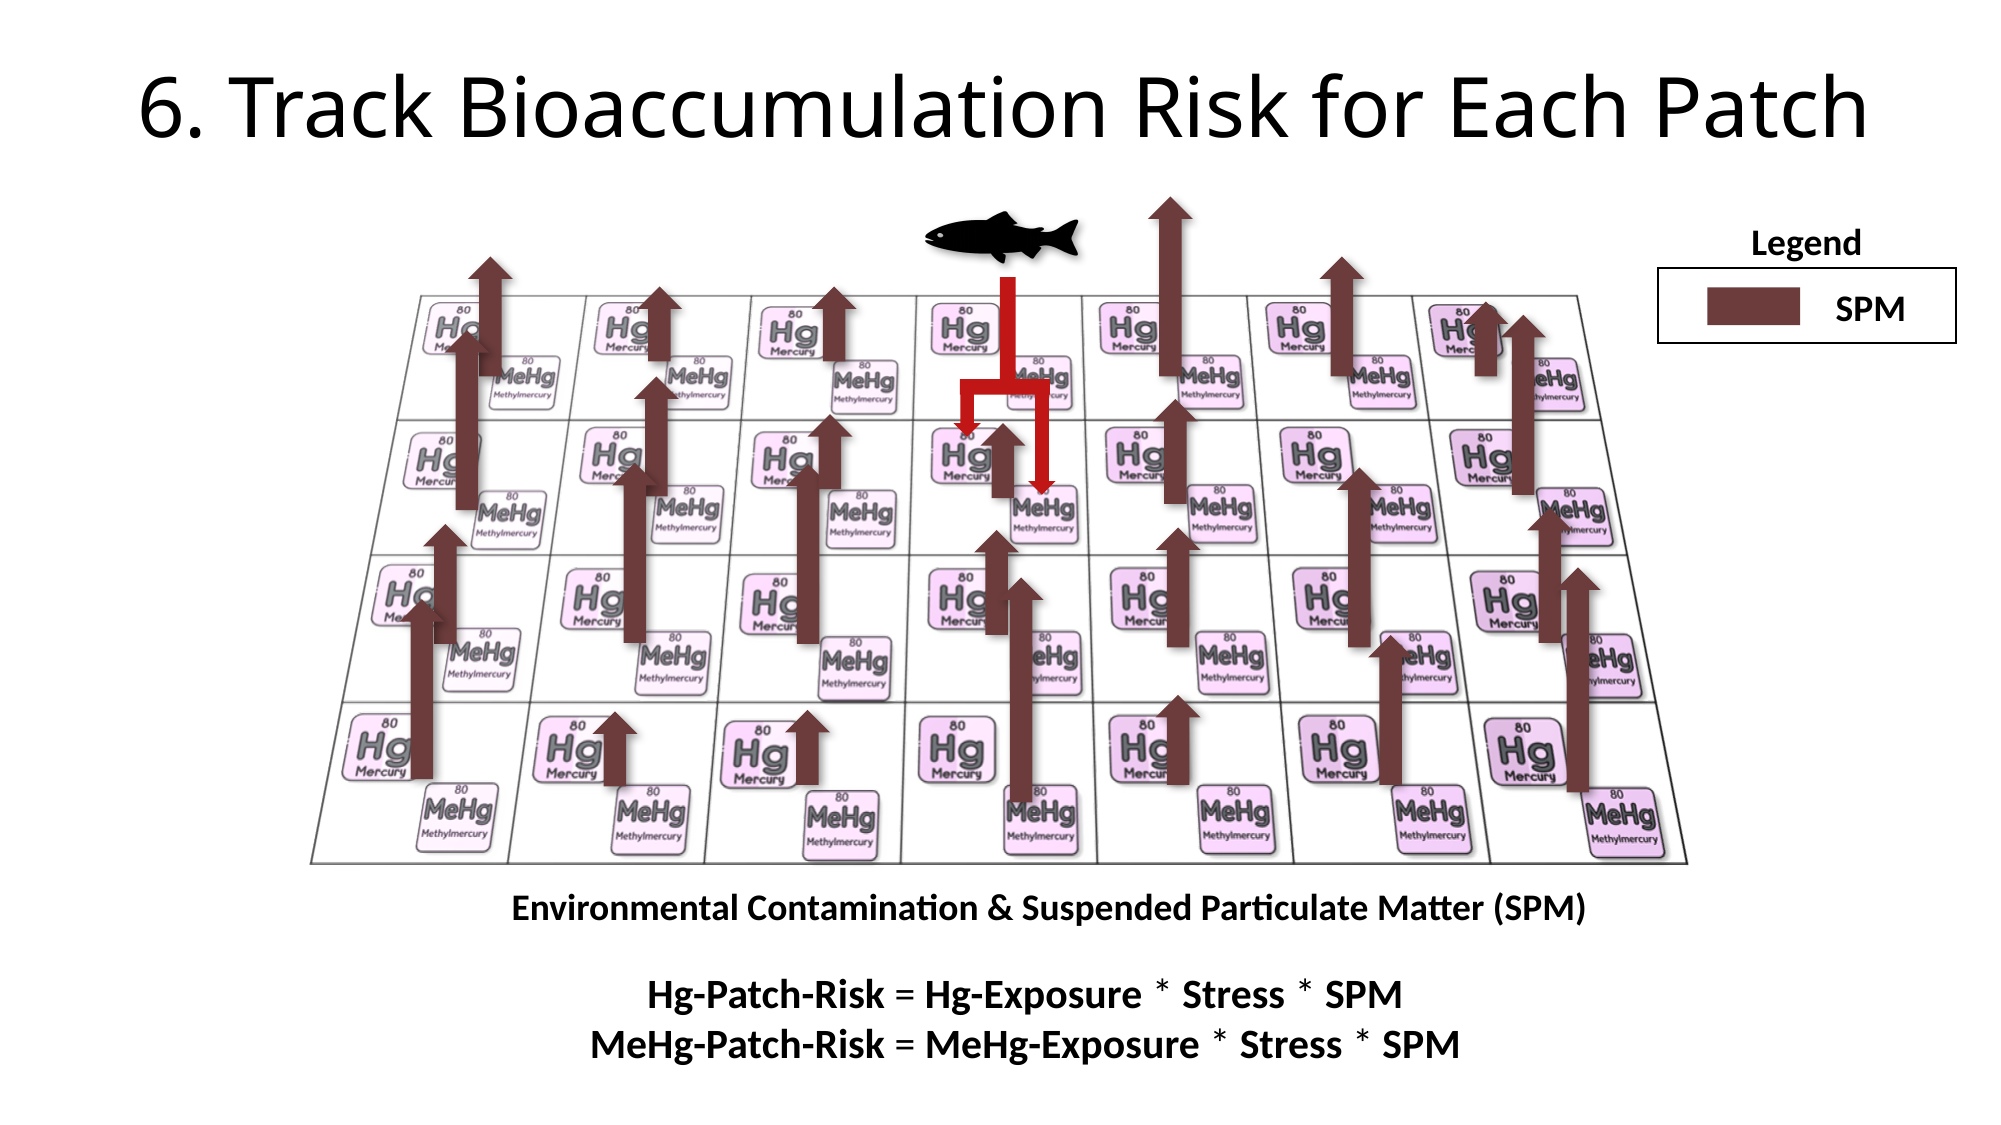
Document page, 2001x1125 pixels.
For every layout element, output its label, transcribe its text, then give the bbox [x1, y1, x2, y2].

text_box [953, 276, 1056, 495]
title 6. Track Bioaccumulation Risk for Each Patch [44, 1, 1966, 219]
text_box Environmental Contamination & Suspended Particulate Matter (SPM) [494, 876, 1606, 935]
text_box [1657, 267, 1957, 344]
text_box Legend [1736, 210, 1878, 267]
picture [881, 181, 1118, 319]
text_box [399, 196, 1601, 803]
picture [306, 293, 1694, 876]
text_box Hg-Patch-Risk = Hg-Exposure * Stress * SPM MeHg-Patch-Risk = MeHg-Exposure * Stress * SPM [64, 959, 1986, 1074]
